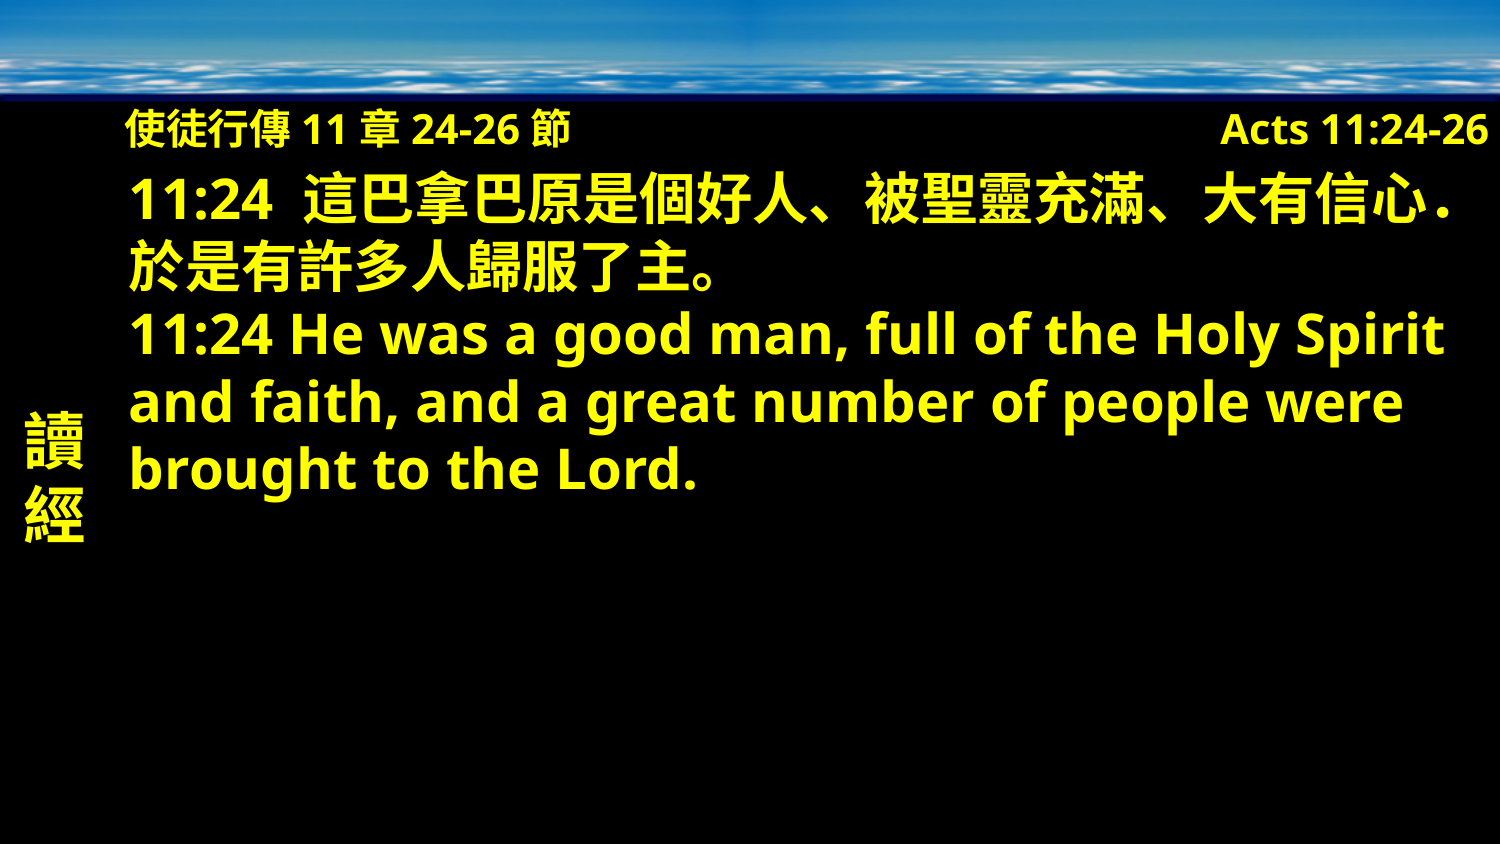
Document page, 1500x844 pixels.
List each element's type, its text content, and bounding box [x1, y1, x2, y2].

text_box 讀經 [0, 394, 110, 559]
text_box 使徒行傳11章24-26節 [109, 95, 806, 161]
picture [0, 0, 1500, 844]
text_box 11:24 這巴拿巴原是個好人、被聖靈充滿、大有信心．於是有許多人歸服了主。 11:24 He was a good man, full of the Holy Spirit and faith, and a great number of people were brought to the Lord. [114, 156, 1500, 509]
text_box Acts 11:24-26 [806, 95, 1500, 156]
